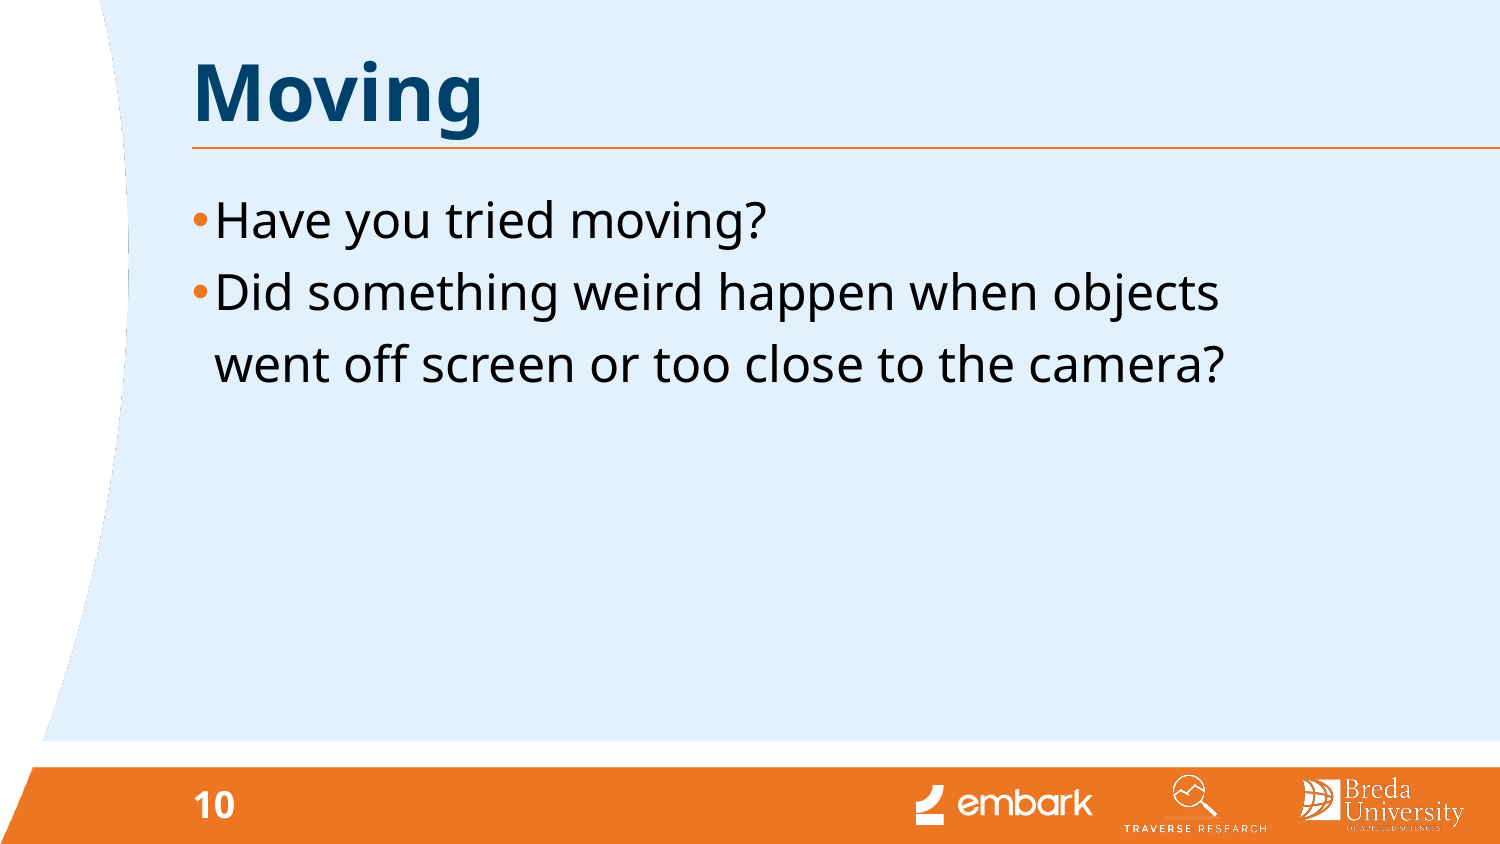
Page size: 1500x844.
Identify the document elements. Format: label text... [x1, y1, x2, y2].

title Moving [191, 3, 1341, 138]
picture [0, 0, 1500, 844]
slide_number 10 [177, 773, 351, 819]
list Have you tried moving? Did something weird happen when objects went off screen or too close to the camera? [191, 176, 1341, 741]
